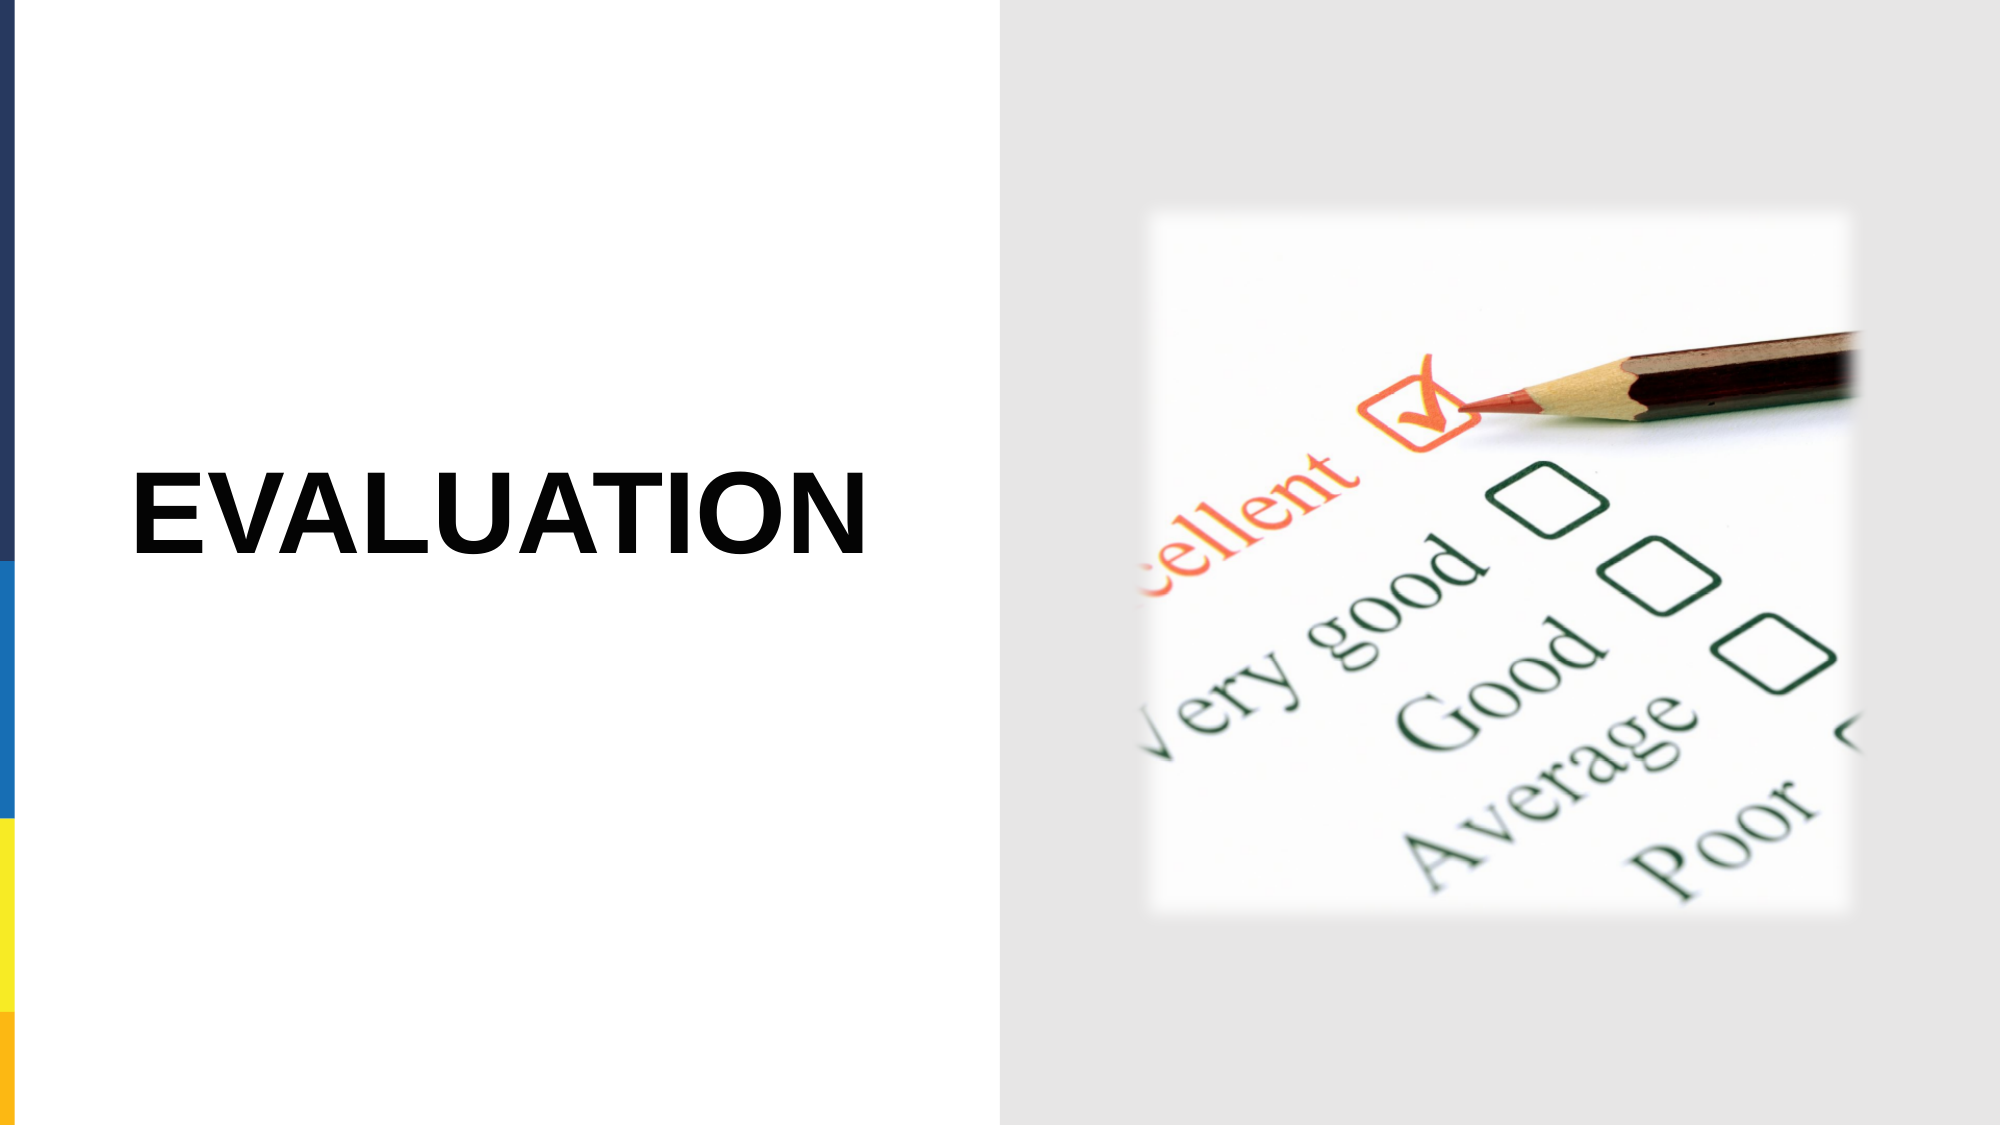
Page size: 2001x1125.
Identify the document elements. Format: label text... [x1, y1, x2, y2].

picture [1131, 194, 1868, 931]
title EVALUATION [58, 269, 943, 594]
